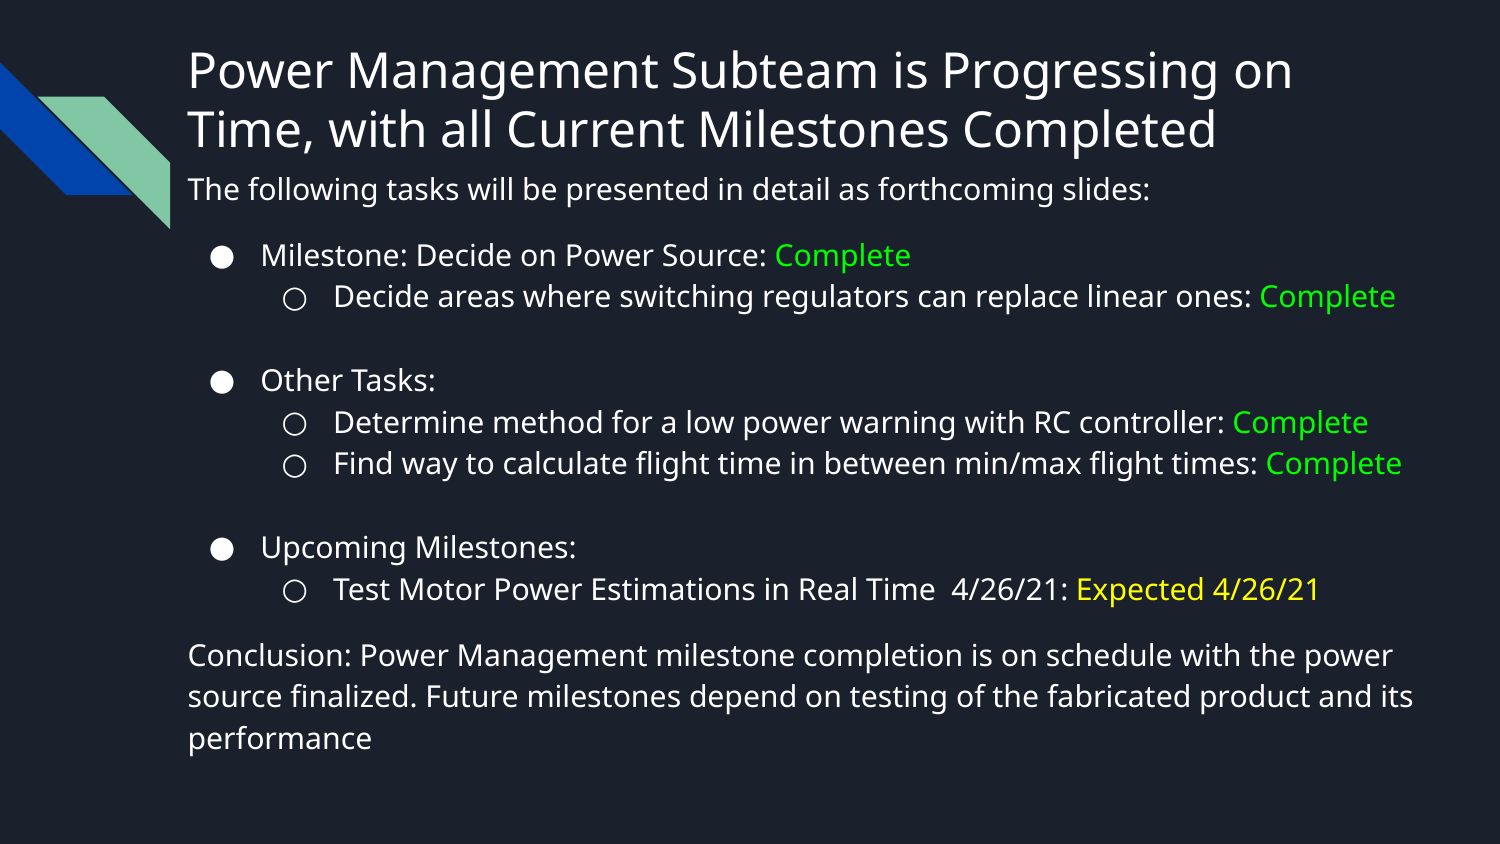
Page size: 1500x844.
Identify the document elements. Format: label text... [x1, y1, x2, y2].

title Power Management Subteam is Progressing on Time, with all Current Milestones Completed [172, 24, 1328, 149]
list The following tasks will be presented in detail as forthcoming slides: Milestone: Decide on Power Source: Complete Decide areas where switching regulators can replace linear ones: Complete Other Tasks: Determine method for a low power warning with RC controller: Complete Find way to calculate flight time in between min/max flight times: Complete Upcoming Milestones: Test Motor Power Estimations in Real Time 4/26/21: Expected 4/26/21 Conclusion: Power Management milestone completion is on schedule with the power source finalized. Future milestones depend on testing of the fabricated product and its performance [172, 149, 1458, 779]
